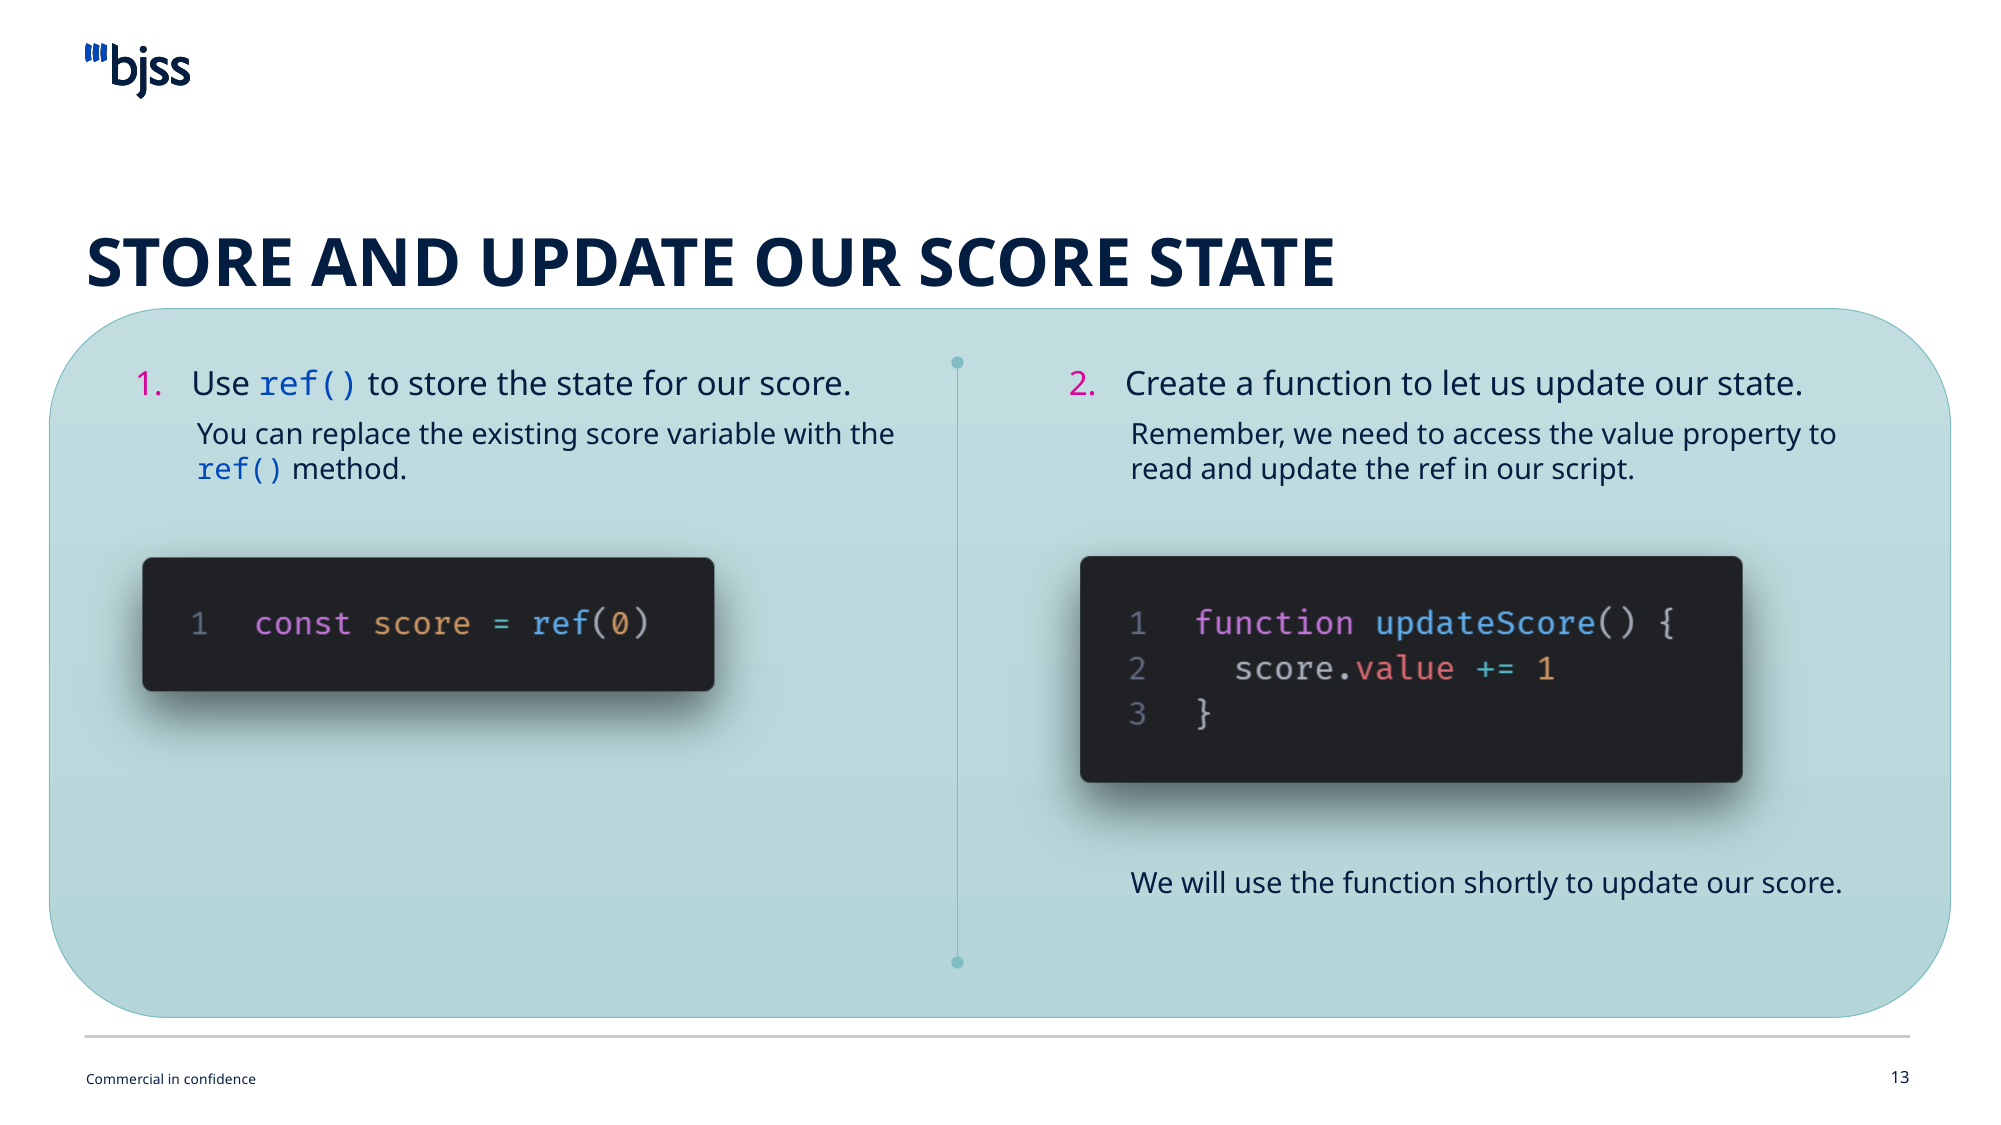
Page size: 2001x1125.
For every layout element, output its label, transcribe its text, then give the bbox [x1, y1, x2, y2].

text_box [48, 308, 1952, 1018]
footer Commercial in confidence [86, 1065, 267, 1094]
picture [982, 458, 1841, 881]
slide_number 13 [1682, 1065, 1910, 1092]
text_box Create a function to let us update our state. Remember, we need to access the value property to read and update the ref in our script. We will use the function shortly to update our score. [1068, 362, 1865, 998]
list Use ref() to store the state for our score. You can replace the existing score variable with the ref() method. [135, 362, 944, 977]
title Store and update our score state [86, 144, 1527, 300]
picture [85, 43, 190, 99]
picture [46, 461, 811, 788]
